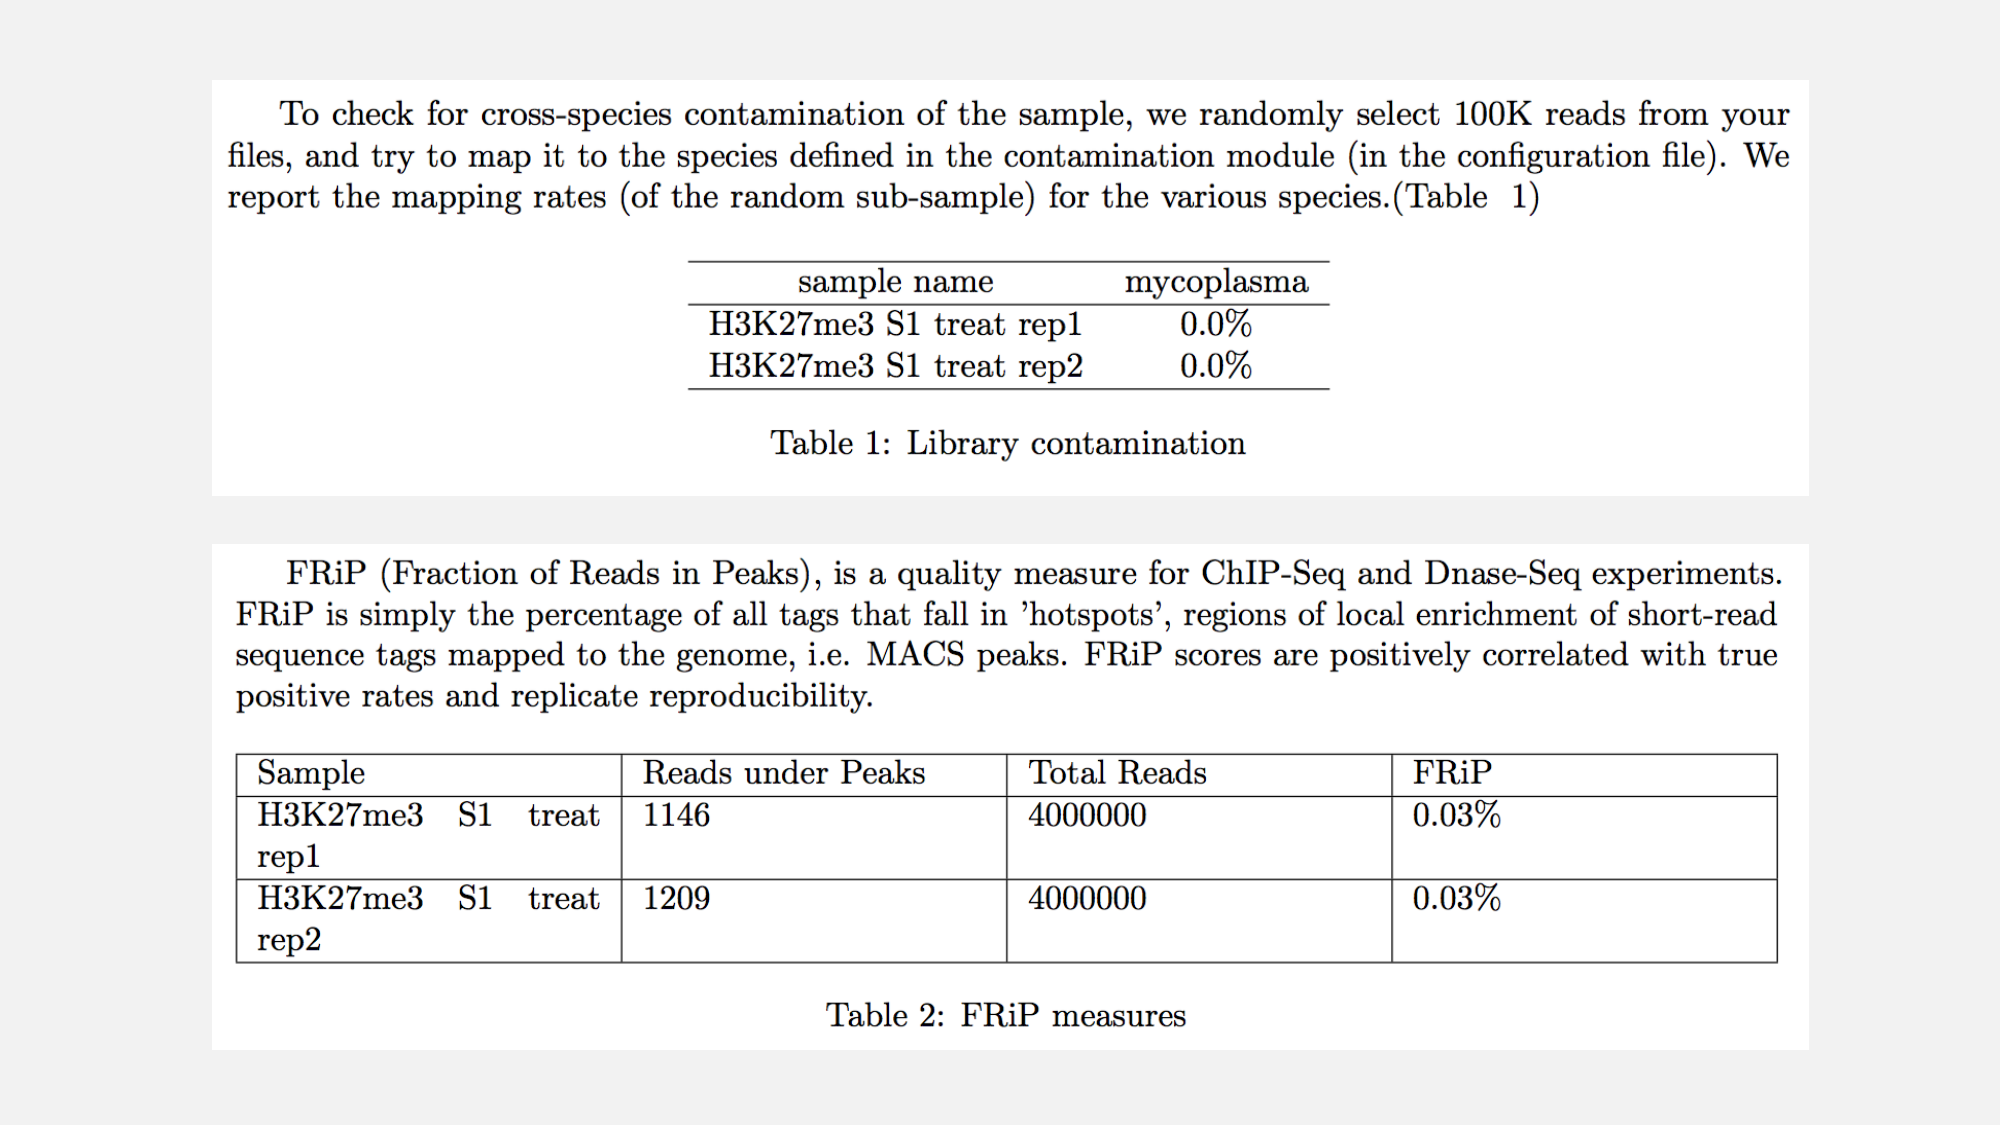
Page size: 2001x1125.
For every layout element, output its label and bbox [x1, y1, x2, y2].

picture [212, 544, 1809, 1051]
picture [212, 80, 1809, 496]
